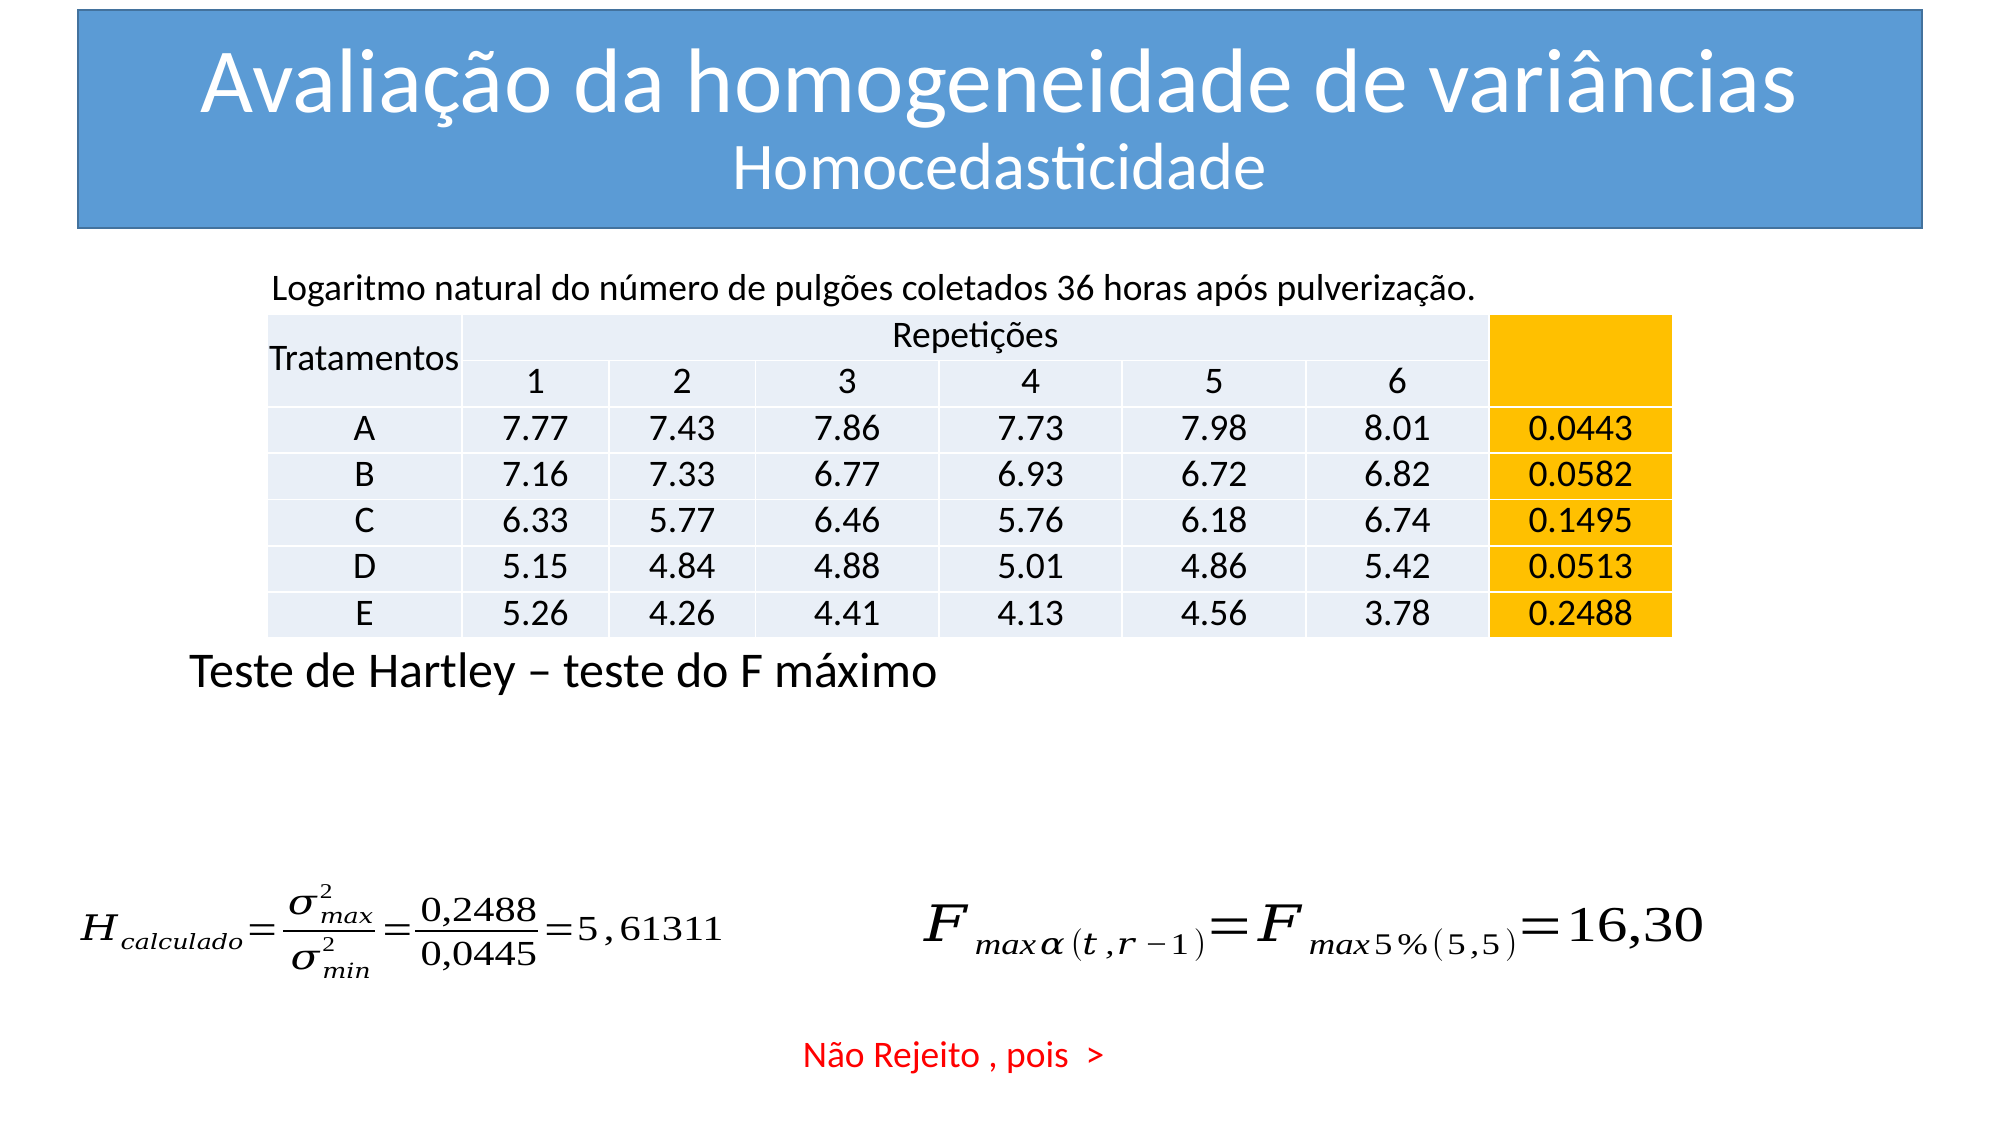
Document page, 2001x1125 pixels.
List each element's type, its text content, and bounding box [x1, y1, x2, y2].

text_box Logaritmo natural do número de pulgões coletados 36 horas após pulverização. [256, 255, 1493, 316]
title Avaliação da homogeneidade de variâncias Homocedasticidade [77, 9, 1923, 229]
